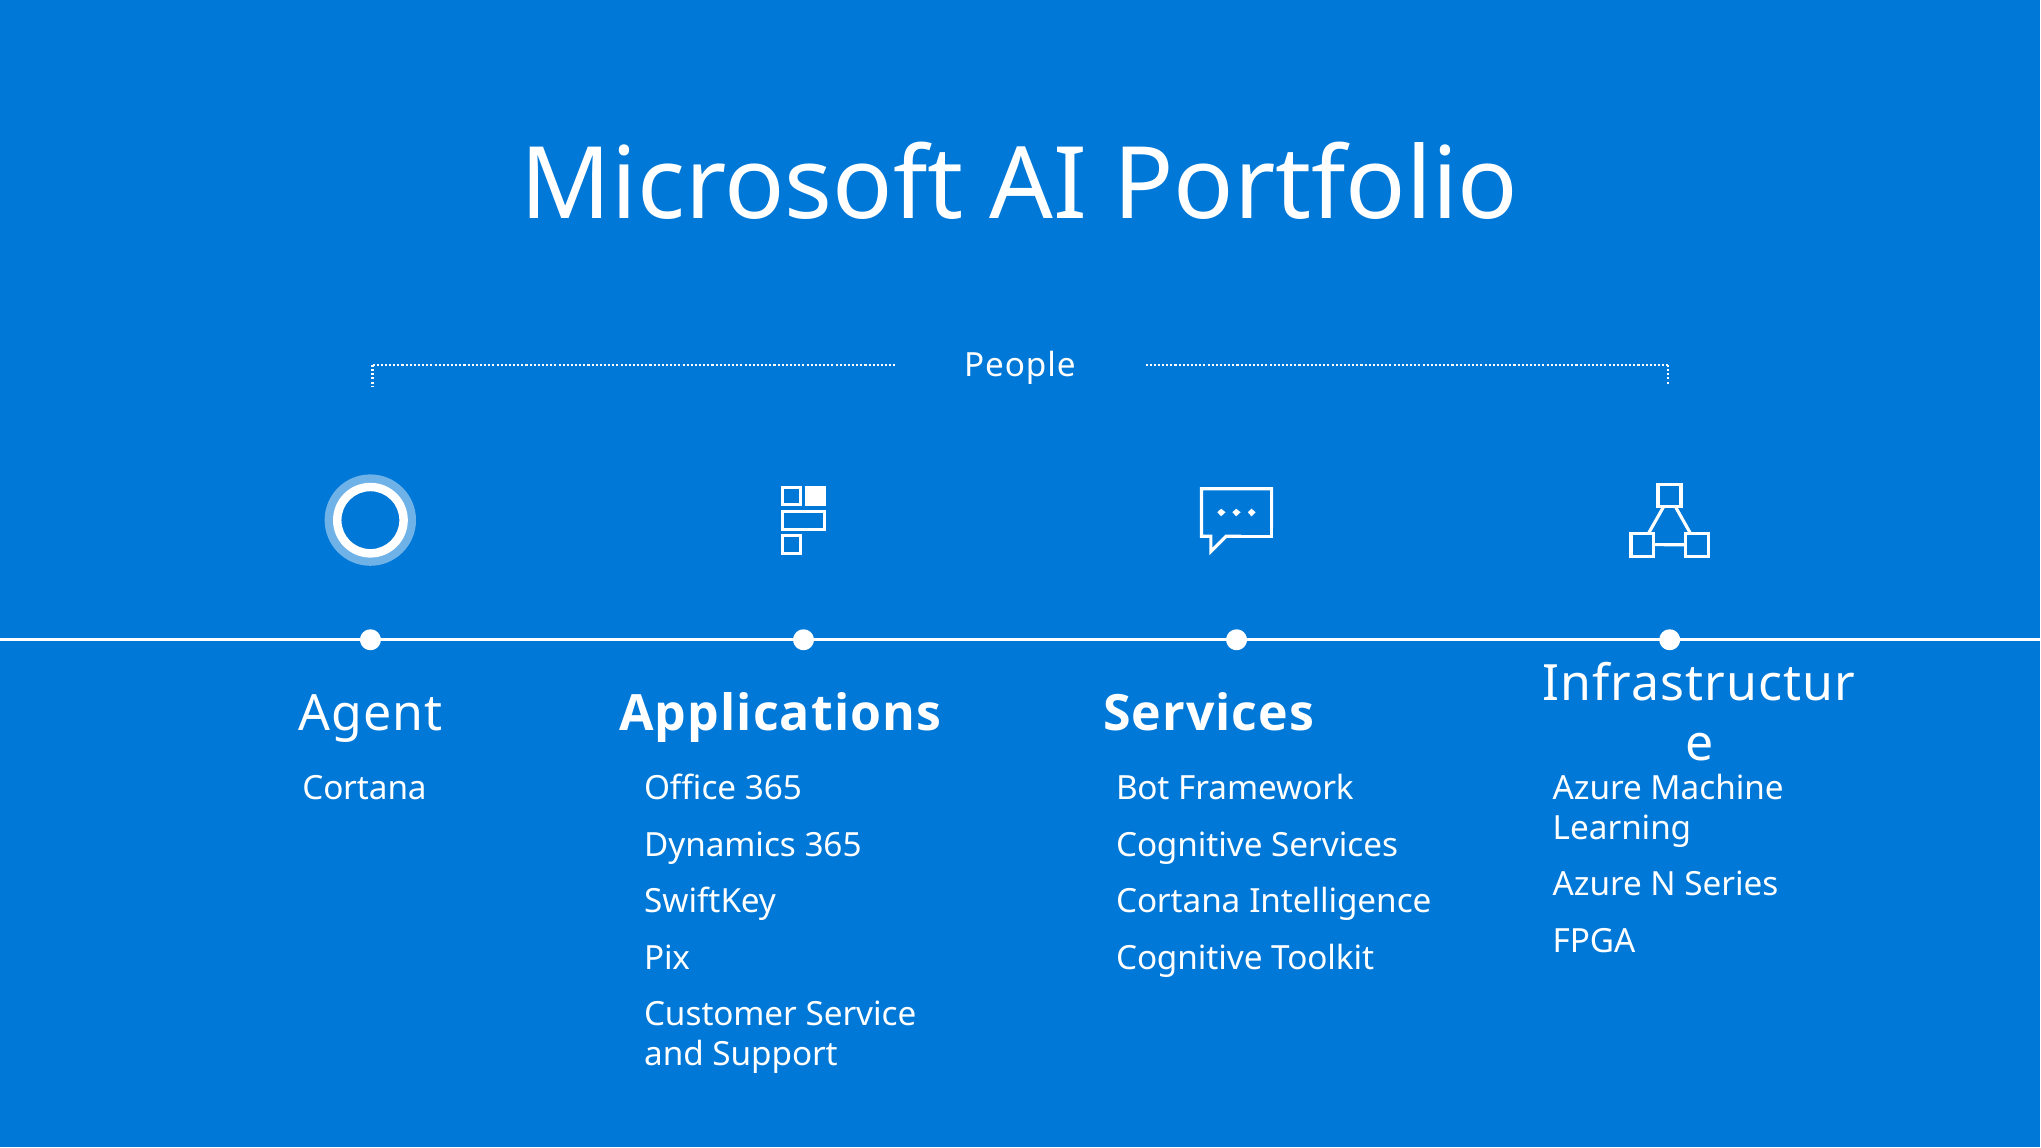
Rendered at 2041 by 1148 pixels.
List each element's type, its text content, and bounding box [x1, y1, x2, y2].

text_box [359, 628, 382, 639]
text_box [359, 641, 382, 652]
text_box Microsoft AI Portfolio [367, 100, 1673, 257]
text_box Agent [205, 678, 536, 743]
text_box Services [1043, 678, 1375, 743]
text_box [1658, 641, 1681, 652]
text_box [792, 641, 815, 652]
text_box [1225, 641, 1248, 652]
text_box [781, 486, 826, 554]
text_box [324, 474, 417, 567]
text_box Bot Framework Cognitive Services Cortana Intelligence Cognitive Toolkit [1115, 758, 1460, 822]
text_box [372, 340, 1668, 388]
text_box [1630, 483, 1709, 557]
text_box [1658, 628, 1681, 639]
text_box Infrastructure [1533, 678, 1865, 743]
text_box [792, 628, 815, 639]
text_box Cortana [301, 758, 643, 822]
text_box Applications [614, 678, 946, 743]
text_box [1225, 628, 1248, 639]
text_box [1201, 488, 1272, 552]
text_box Azure Machine Learning Azure N Series FPGA [1552, 758, 1867, 835]
text_box Office 365 Dynamics 365 SwiftKey Pix Customer Service and Support [643, 758, 946, 822]
